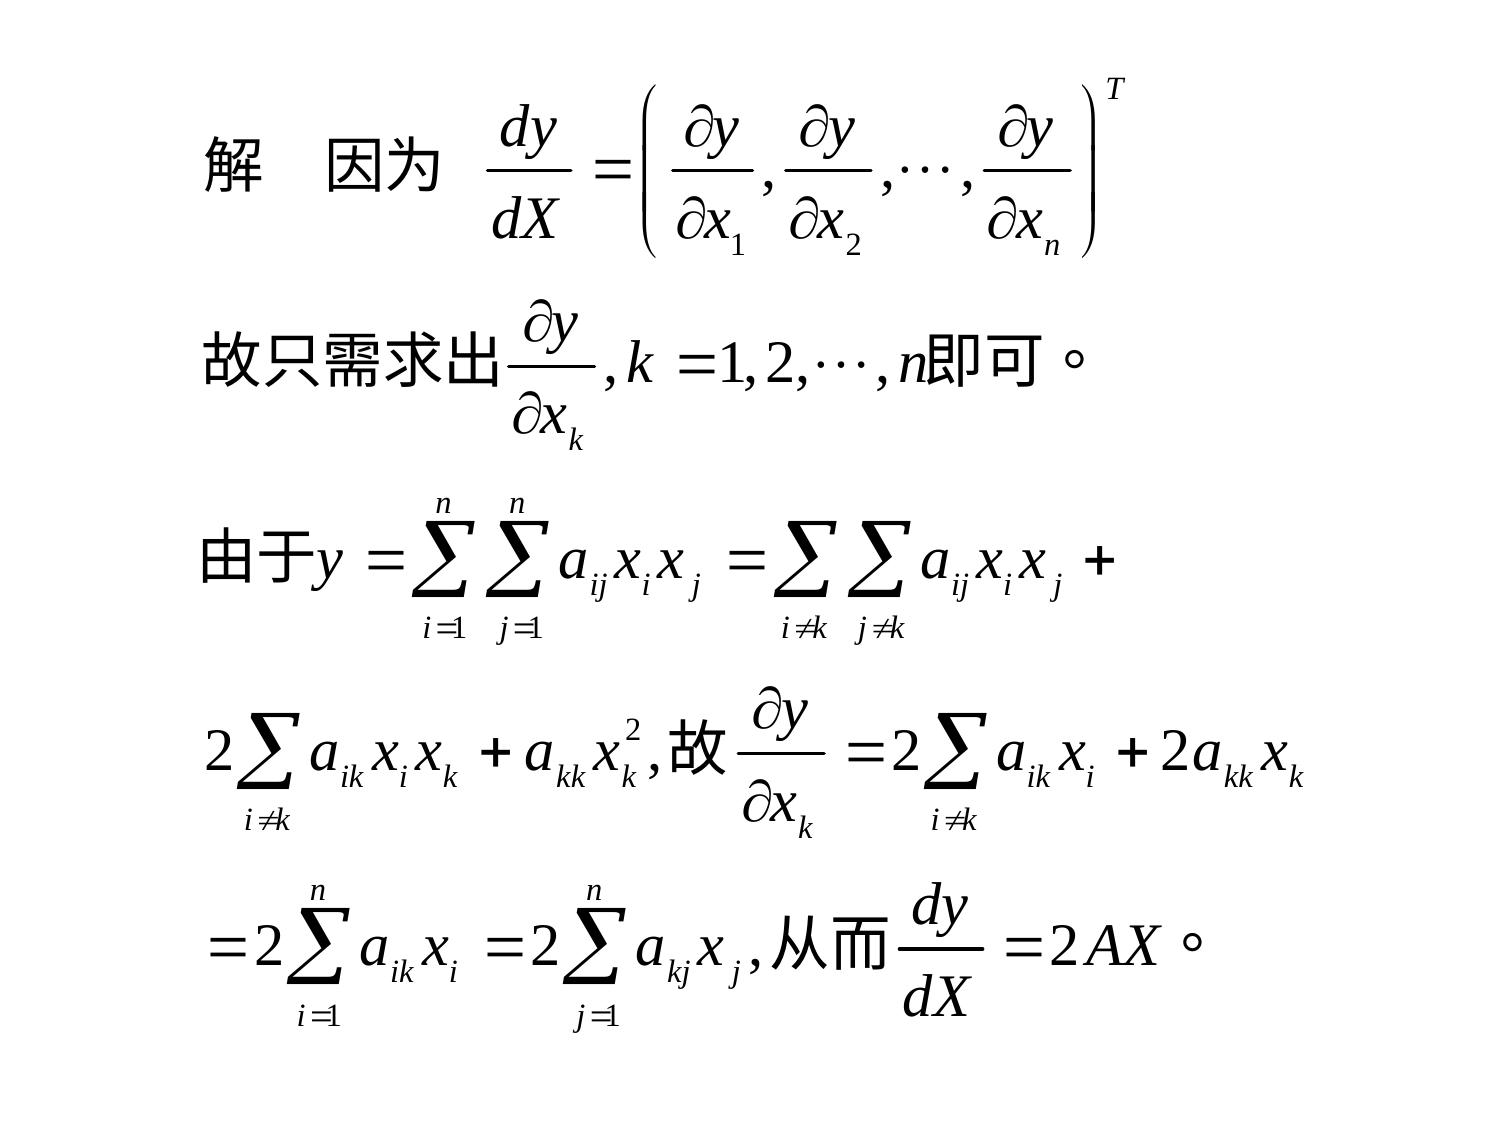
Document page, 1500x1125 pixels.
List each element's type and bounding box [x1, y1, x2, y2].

list [194, 55, 1327, 1046]
